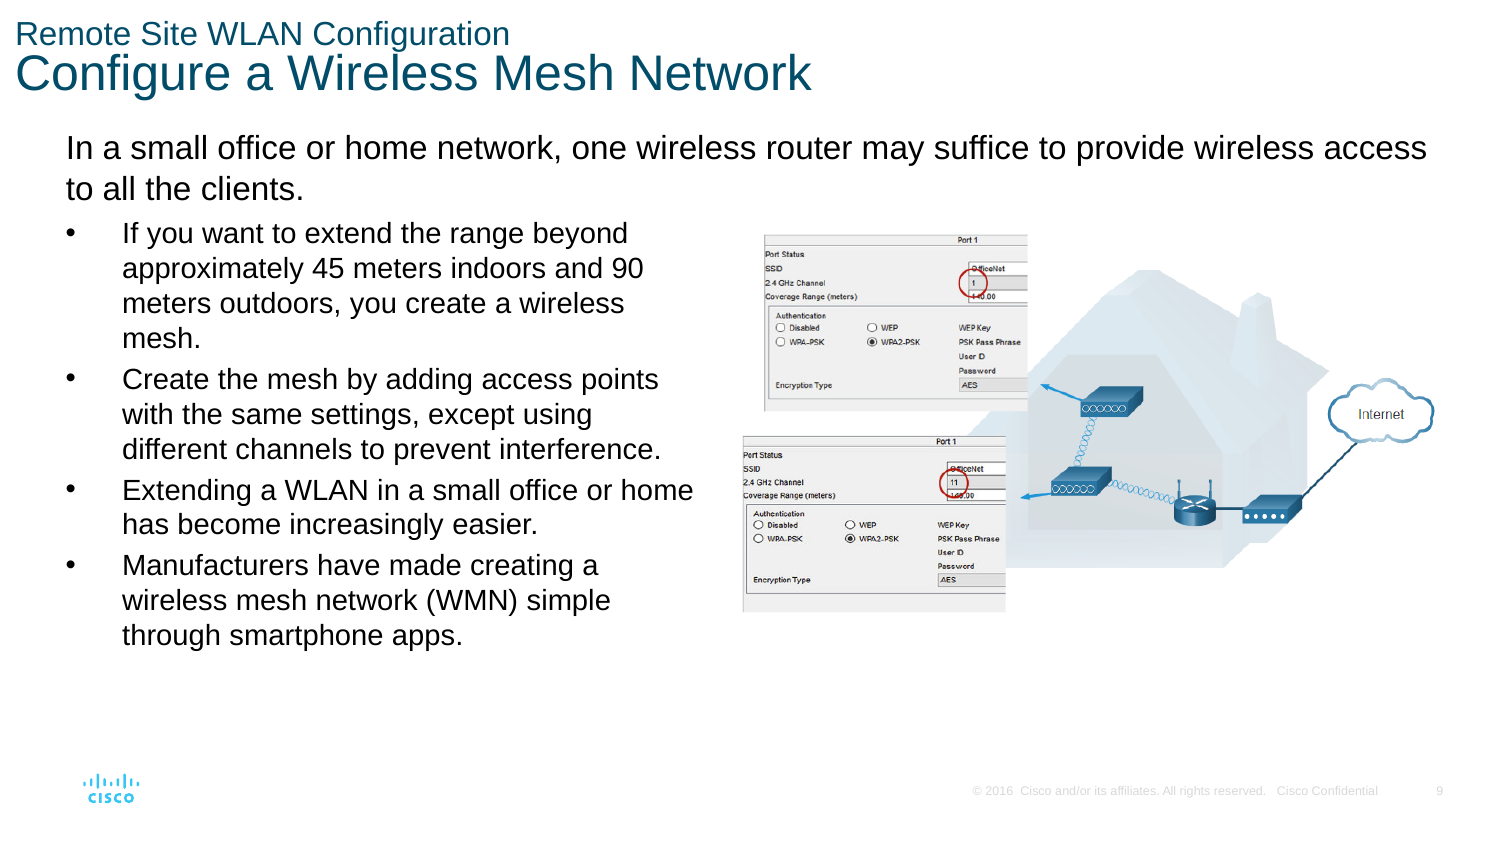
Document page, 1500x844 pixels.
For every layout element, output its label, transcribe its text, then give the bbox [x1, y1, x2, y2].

text_box If you want to extend the range beyond approximately 45 meters indoors and 90 meters outdoors, you create a wireless mesh. Create the mesh by adding access points with the same settings, except using different channels to prevent interference. Extending a WLAN in a small office or home has become increasingly easier. Manufacturers have made creating a wireless mesh network (WMN) simple through smartphone apps. [50, 206, 715, 813]
list In a small office or home network, one wireless router may suffice to provide wireless access to all the clients. [50, 119, 1461, 725]
picture [737, 229, 1438, 615]
title Remote Site WLAN Configuration Configure a Wireless Mesh Network [0, 0, 1369, 121]
